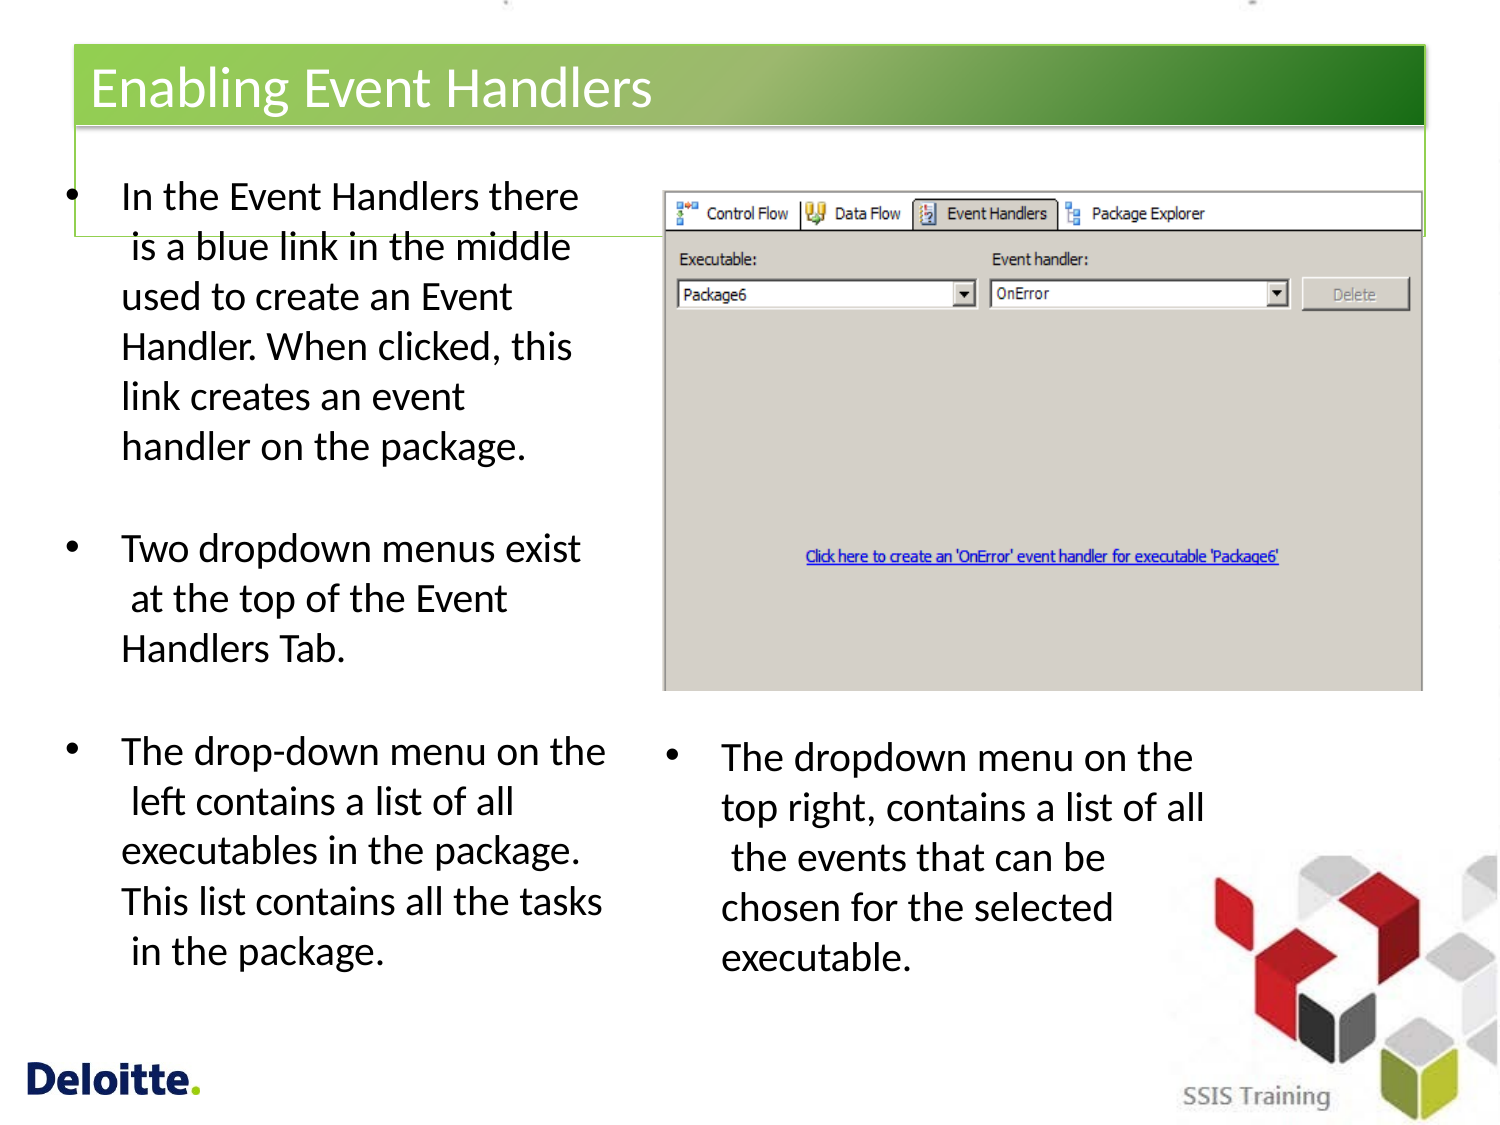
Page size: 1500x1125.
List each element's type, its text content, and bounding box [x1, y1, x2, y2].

text_box [1, 0, 1499, 1125]
text_box [662, 190, 1424, 691]
title Enabling Event Handlers [75, 45, 1425, 237]
text_box [27, 1062, 200, 1095]
text_box In the Event Handlers there is a blue link in the middle used to create an Event Handler. When clicked, this link creates an event handler on the package. Two dropdown menus exist at the top of the Event Handlers Tab. The drop-down menu on the left contains a list of all executables in the package. This list contains all the tasks in the package. [62, 166, 611, 974]
text_box [47, 31, 702, 169]
text_box The dropdown menu on the top right, contains a list of all the events that can be chosen for the selected executable. [662, 727, 1212, 980]
text_box [702, 40, 1433, 137]
